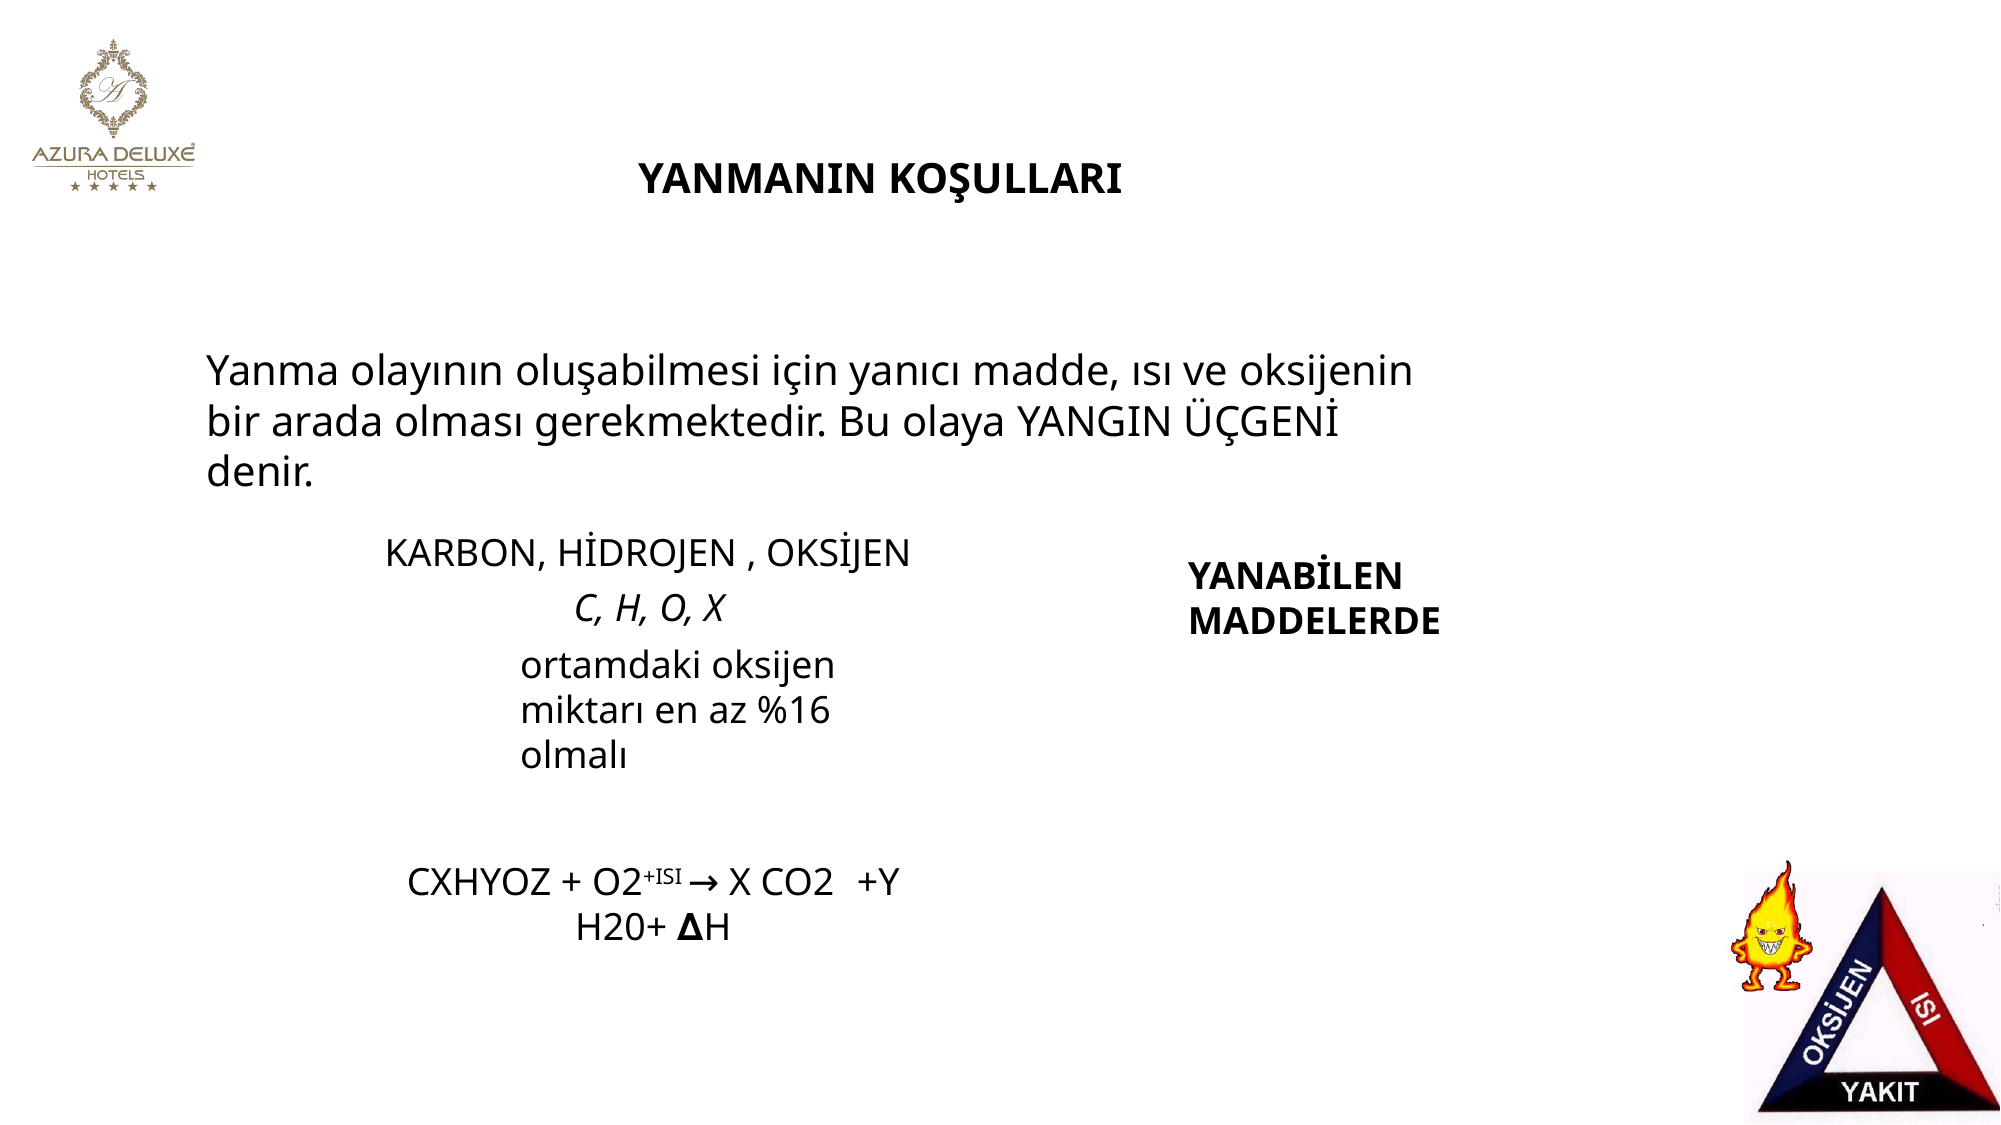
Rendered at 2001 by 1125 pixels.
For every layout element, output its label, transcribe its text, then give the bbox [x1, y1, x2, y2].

text_box YANABİLEN MADDELERDE [1012, 544, 1498, 650]
text_box YANMANIN KOŞULLARI [400, 149, 1392, 202]
text_box Yanma olayının oluşabilmesi için yanıcı madde, ısı ve oksijenin bir arada olması gerekmektedir. Bu olaya YANGIN ÜÇGENİ denir. [191, 336, 1432, 502]
picture [32, 39, 195, 191]
text_box KARBON, HİDROJEN , OKSİJEN C, H, O, X ortamdaki oksijen miktarı en az %16 olmalı CXHYOZ + O2+ISI → X CO2 +Y H20+ ∆H [363, 517, 944, 948]
picture [1701, 847, 2000, 1125]
